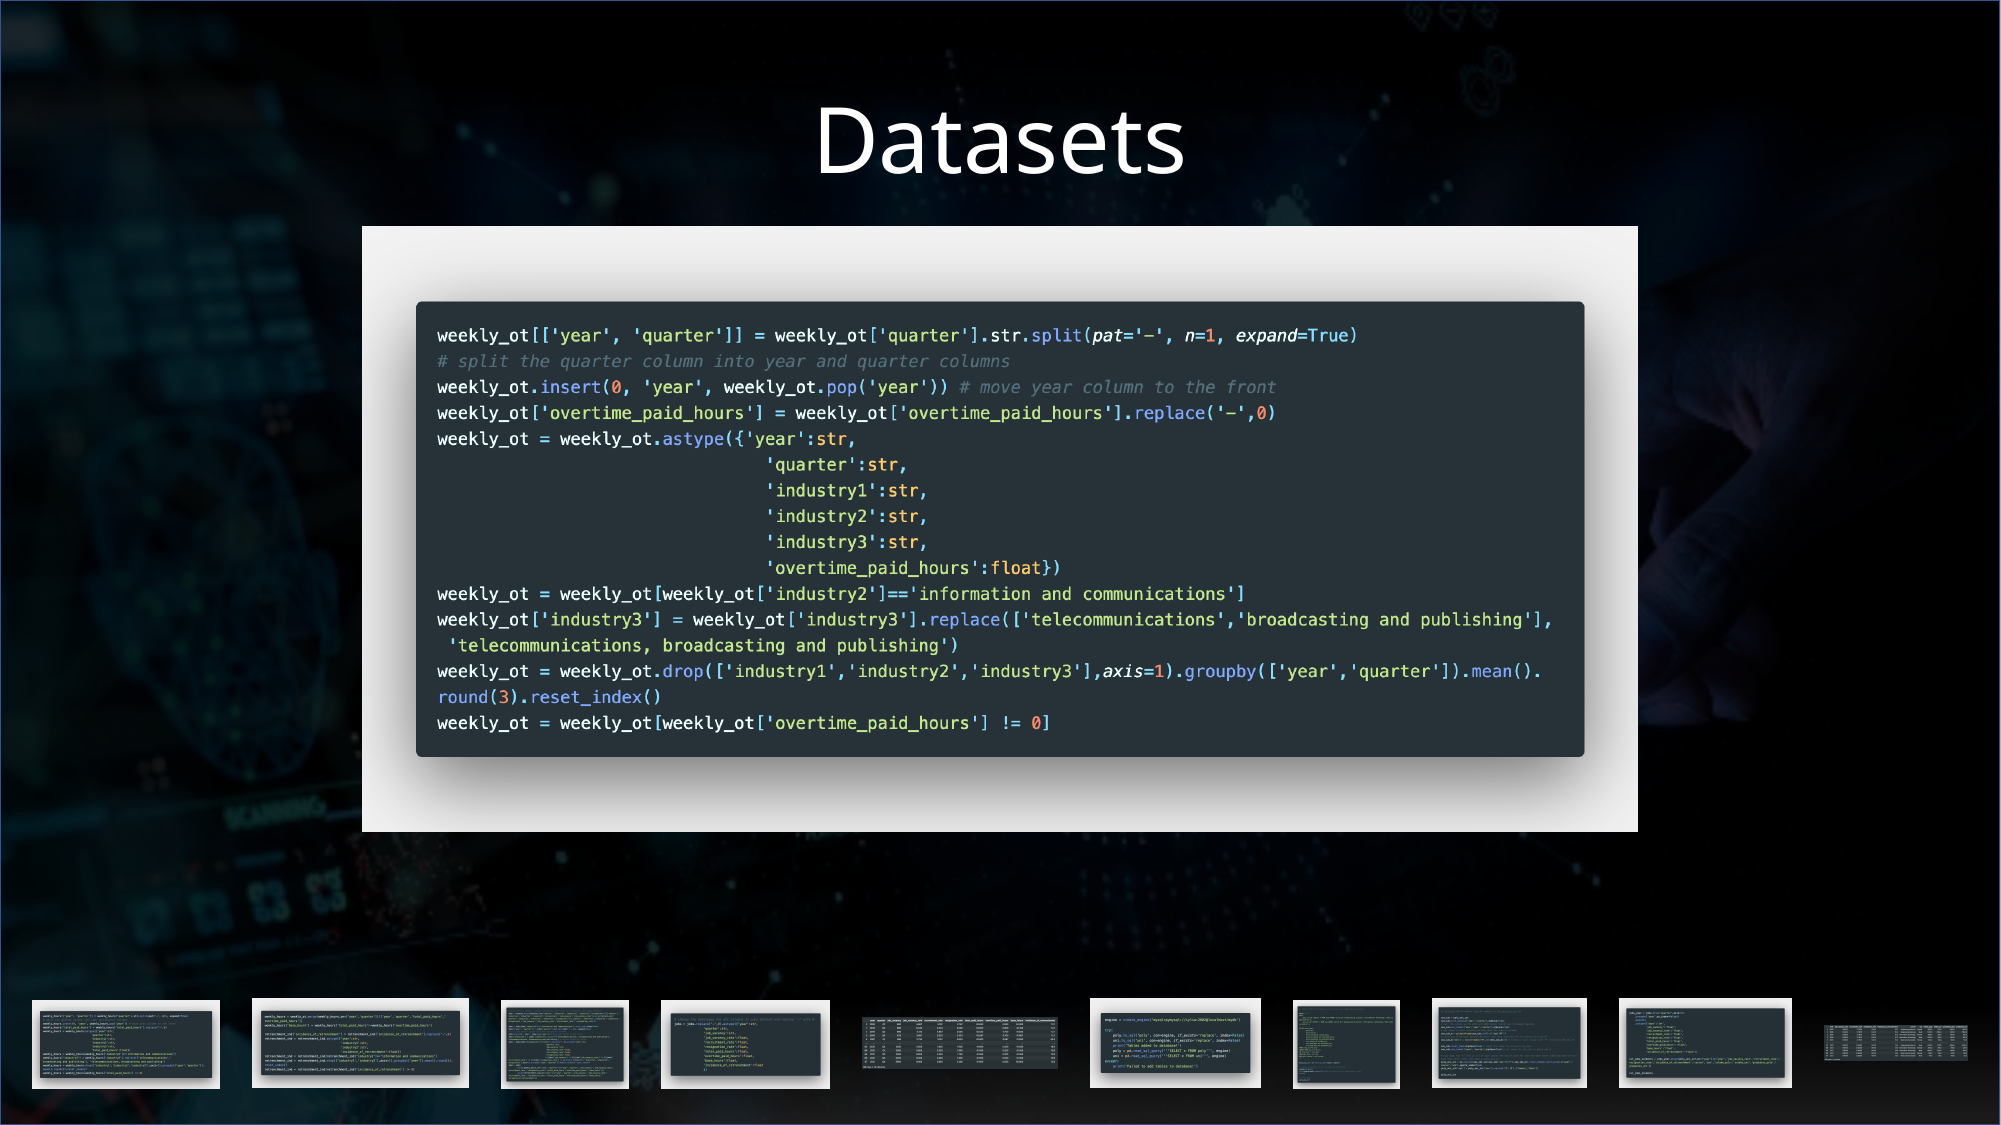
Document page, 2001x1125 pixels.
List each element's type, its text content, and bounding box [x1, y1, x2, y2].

picture [862, 1017, 1058, 1069]
picture [1432, 998, 1587, 1088]
title Datasets [137, 59, 1863, 227]
picture [661, 1000, 830, 1089]
picture [252, 998, 469, 1088]
picture [501, 1000, 629, 1089]
picture [362, 226, 1638, 832]
picture [1293, 1000, 1400, 1089]
picture [1619, 998, 1792, 1088]
picture [32, 1000, 220, 1089]
picture [1824, 1025, 1968, 1061]
picture [1090, 998, 1261, 1088]
